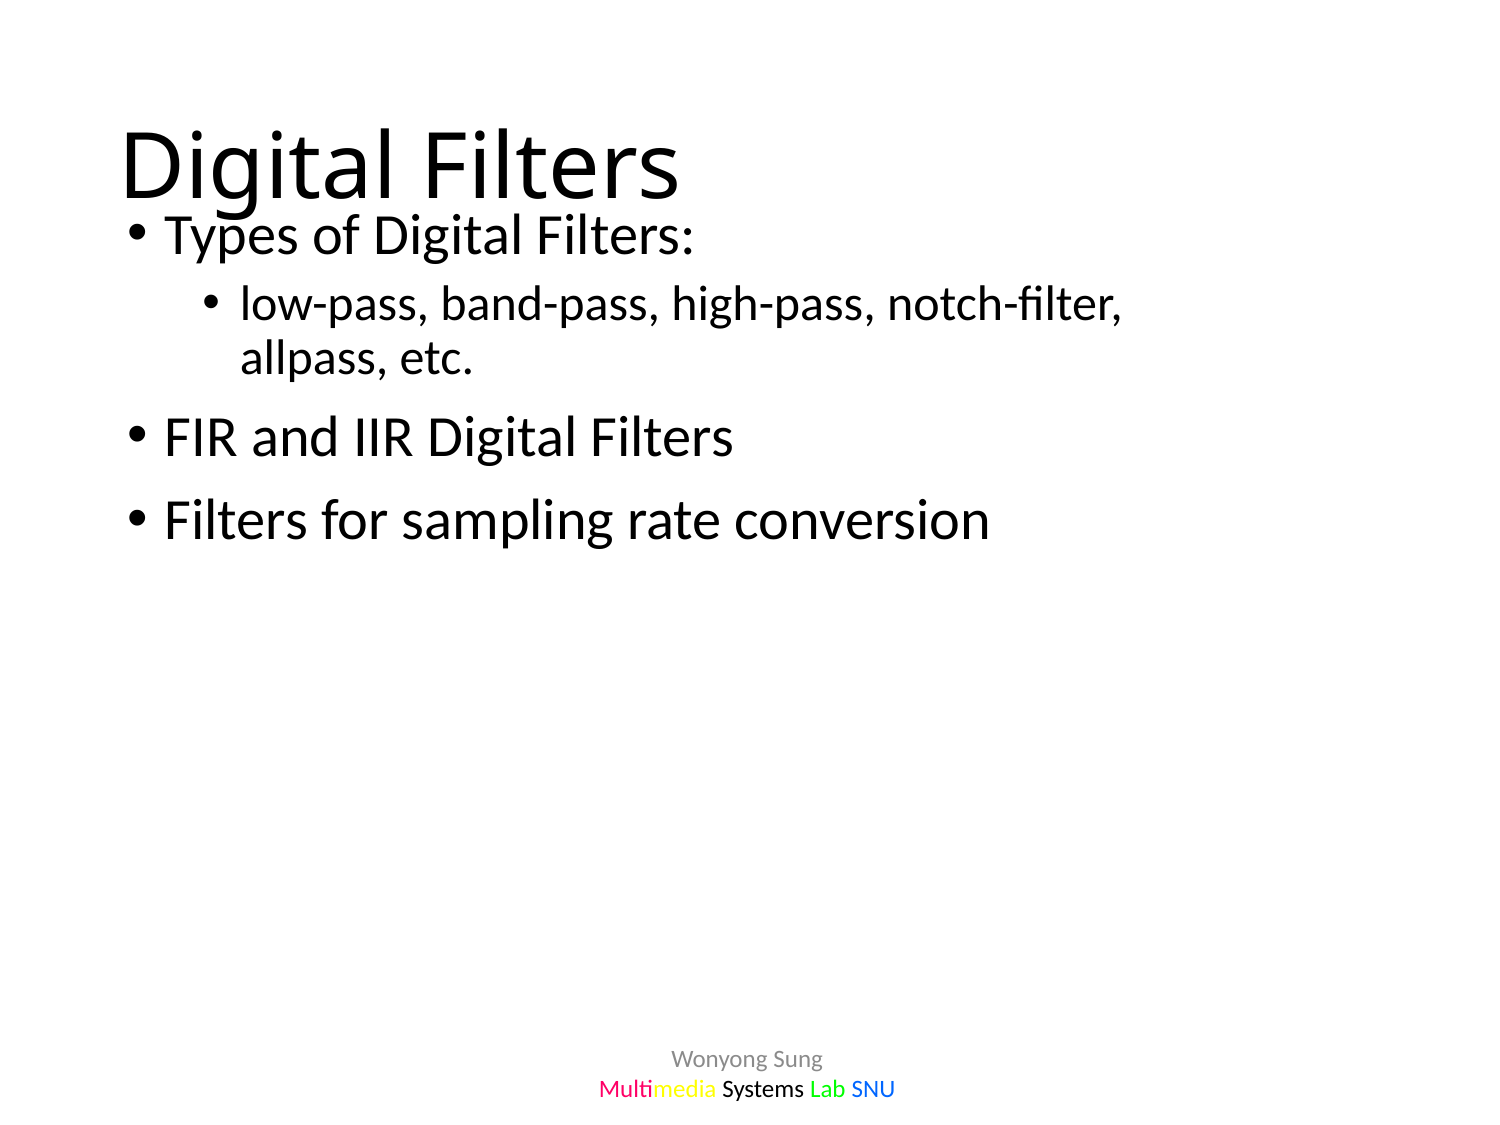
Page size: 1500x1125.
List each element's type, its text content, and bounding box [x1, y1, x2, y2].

list Types of Digital Filters: low-pass, band-pass, high-pass, notch-filter, allpass, etc. FIR and IIR Digital Filters Filters for sampling rate conversion [112, 196, 1275, 922]
title Digital Filters [103, 59, 1397, 278]
footer Wonyong Sung Multimedia Systems Lab SNU [496, 1042, 1004, 1103]
